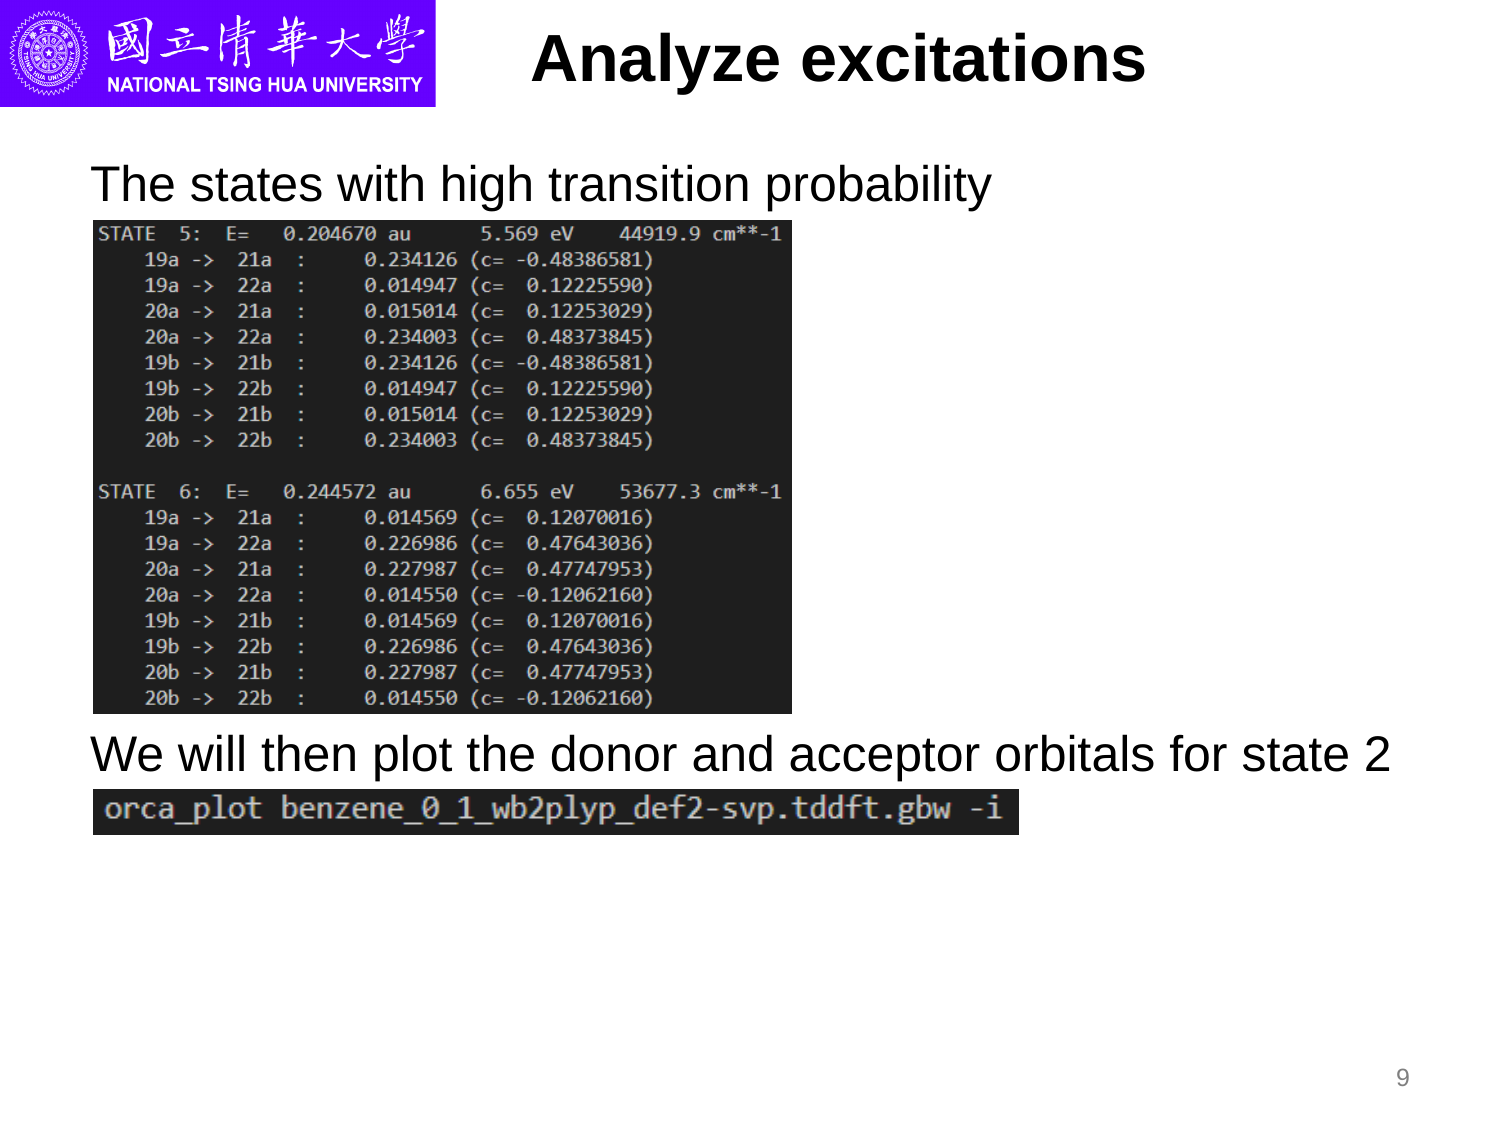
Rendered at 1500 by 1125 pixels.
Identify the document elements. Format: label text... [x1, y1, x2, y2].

picture [0, 0, 436, 107]
text_box We will then plot the donor and acceptor orbitals for state 2 [74, 713, 1425, 791]
title Analyze excitations [515, 0, 1425, 107]
picture [93, 789, 1019, 836]
list The states with high transition probability [75, 144, 1425, 221]
slide_number 9 [1308, 1050, 1425, 1103]
picture [93, 220, 793, 714]
